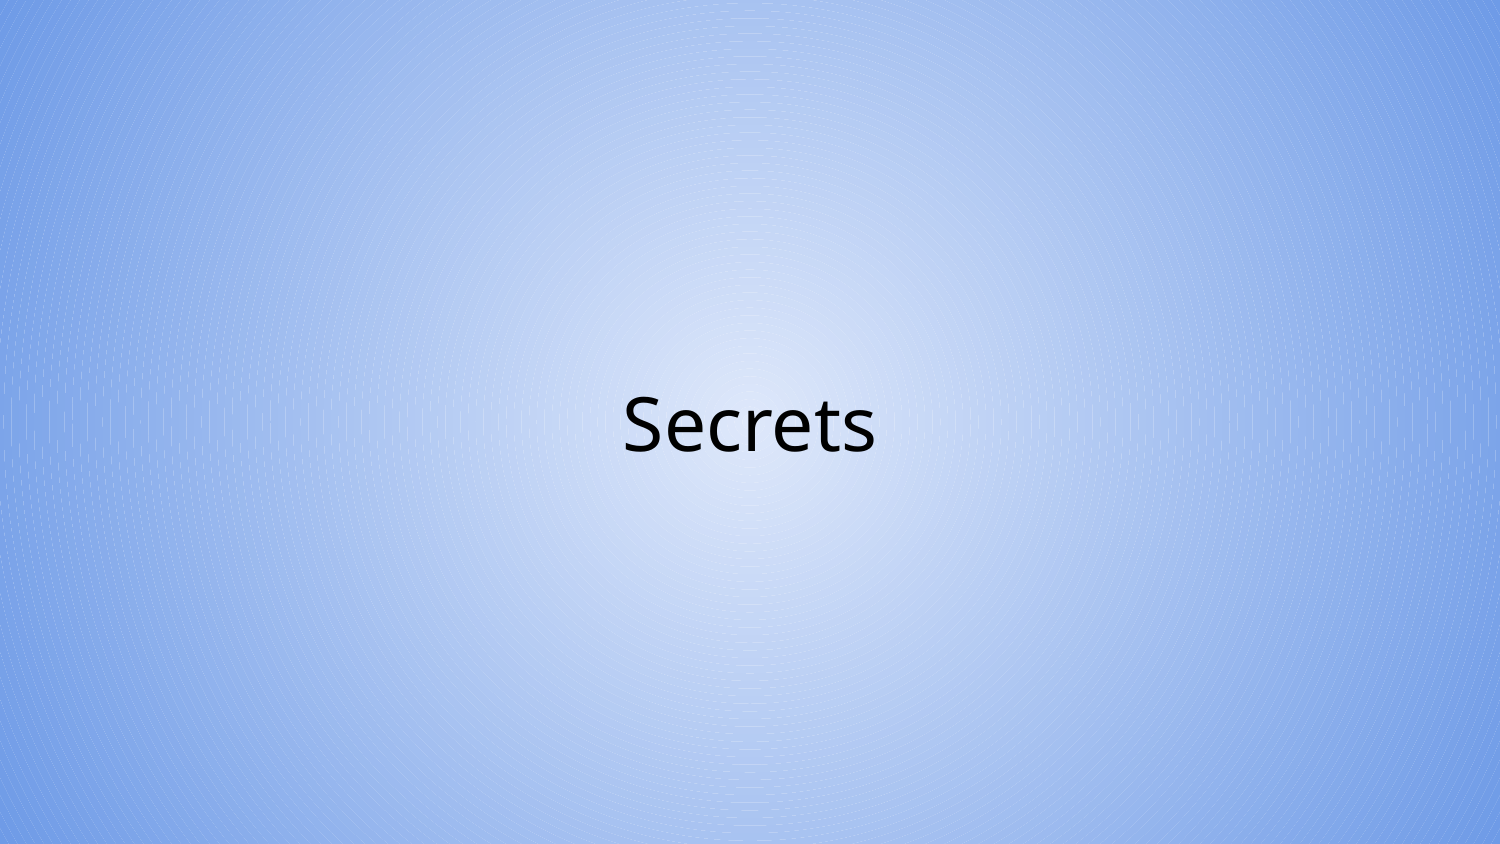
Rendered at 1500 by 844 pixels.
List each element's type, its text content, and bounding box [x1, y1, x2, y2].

title Secrets [51, 352, 1449, 491]
